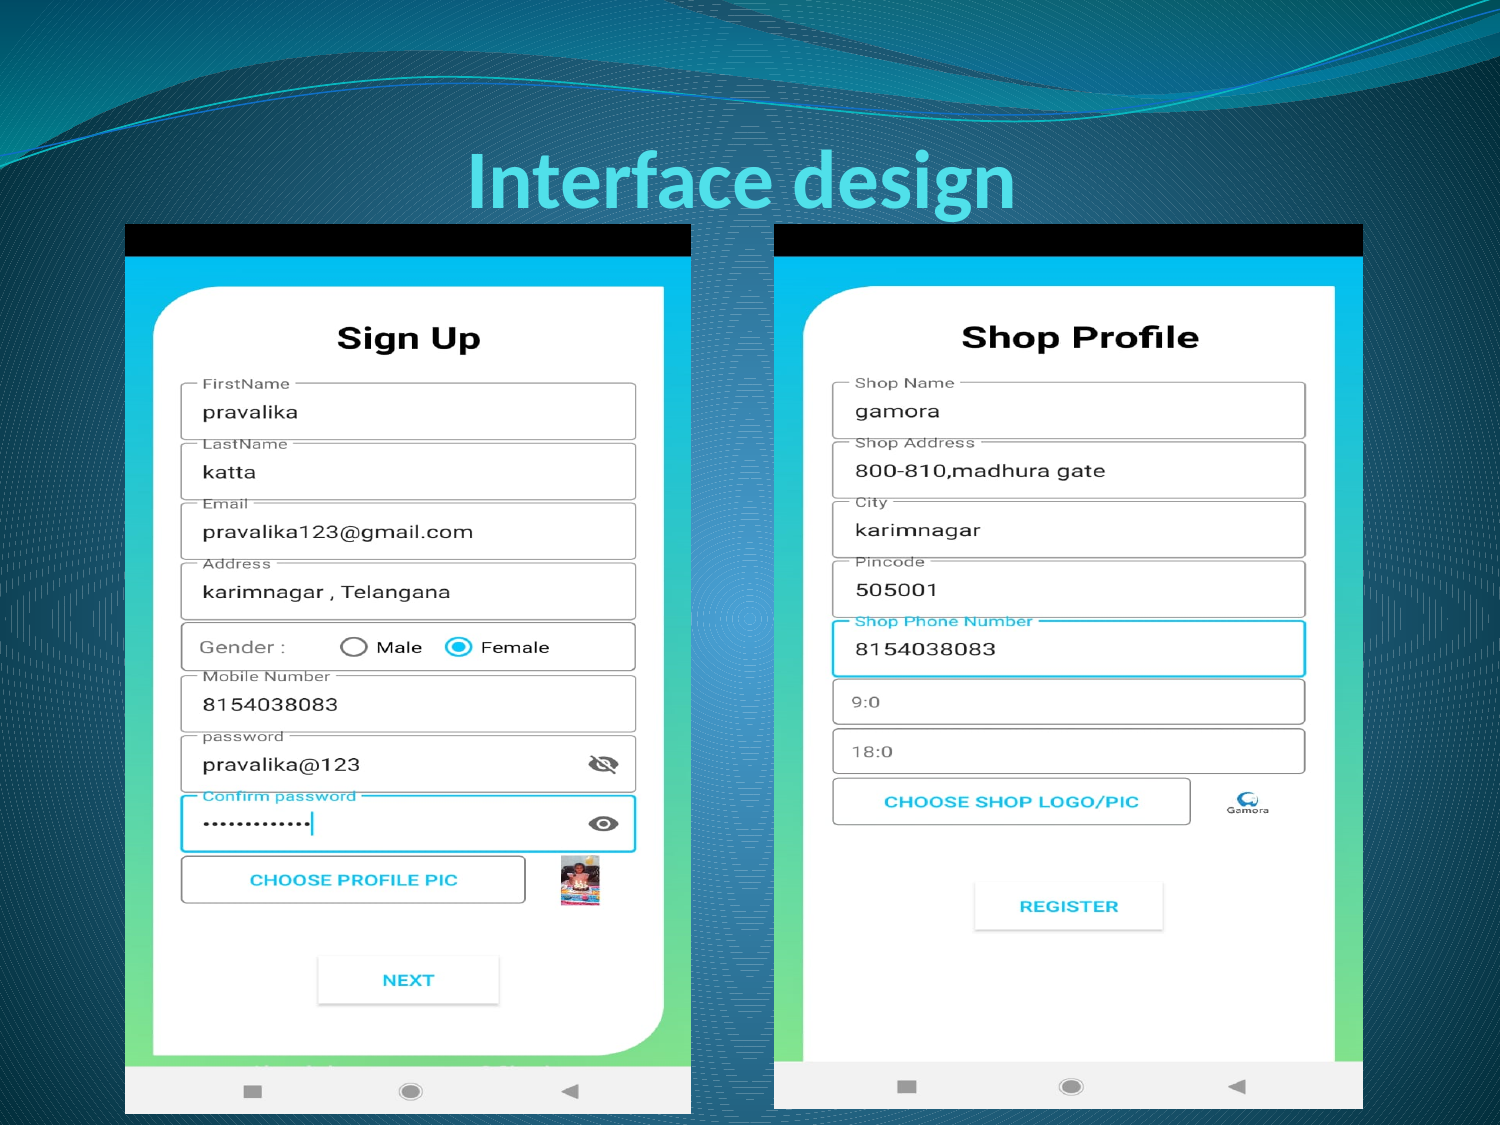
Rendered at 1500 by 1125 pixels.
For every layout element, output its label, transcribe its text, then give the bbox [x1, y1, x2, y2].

picture [774, 224, 1364, 256]
picture [124, 287, 692, 1114]
title Interface design [87, 125, 1400, 225]
picture [124, 224, 692, 256]
picture [774, 286, 1364, 1109]
